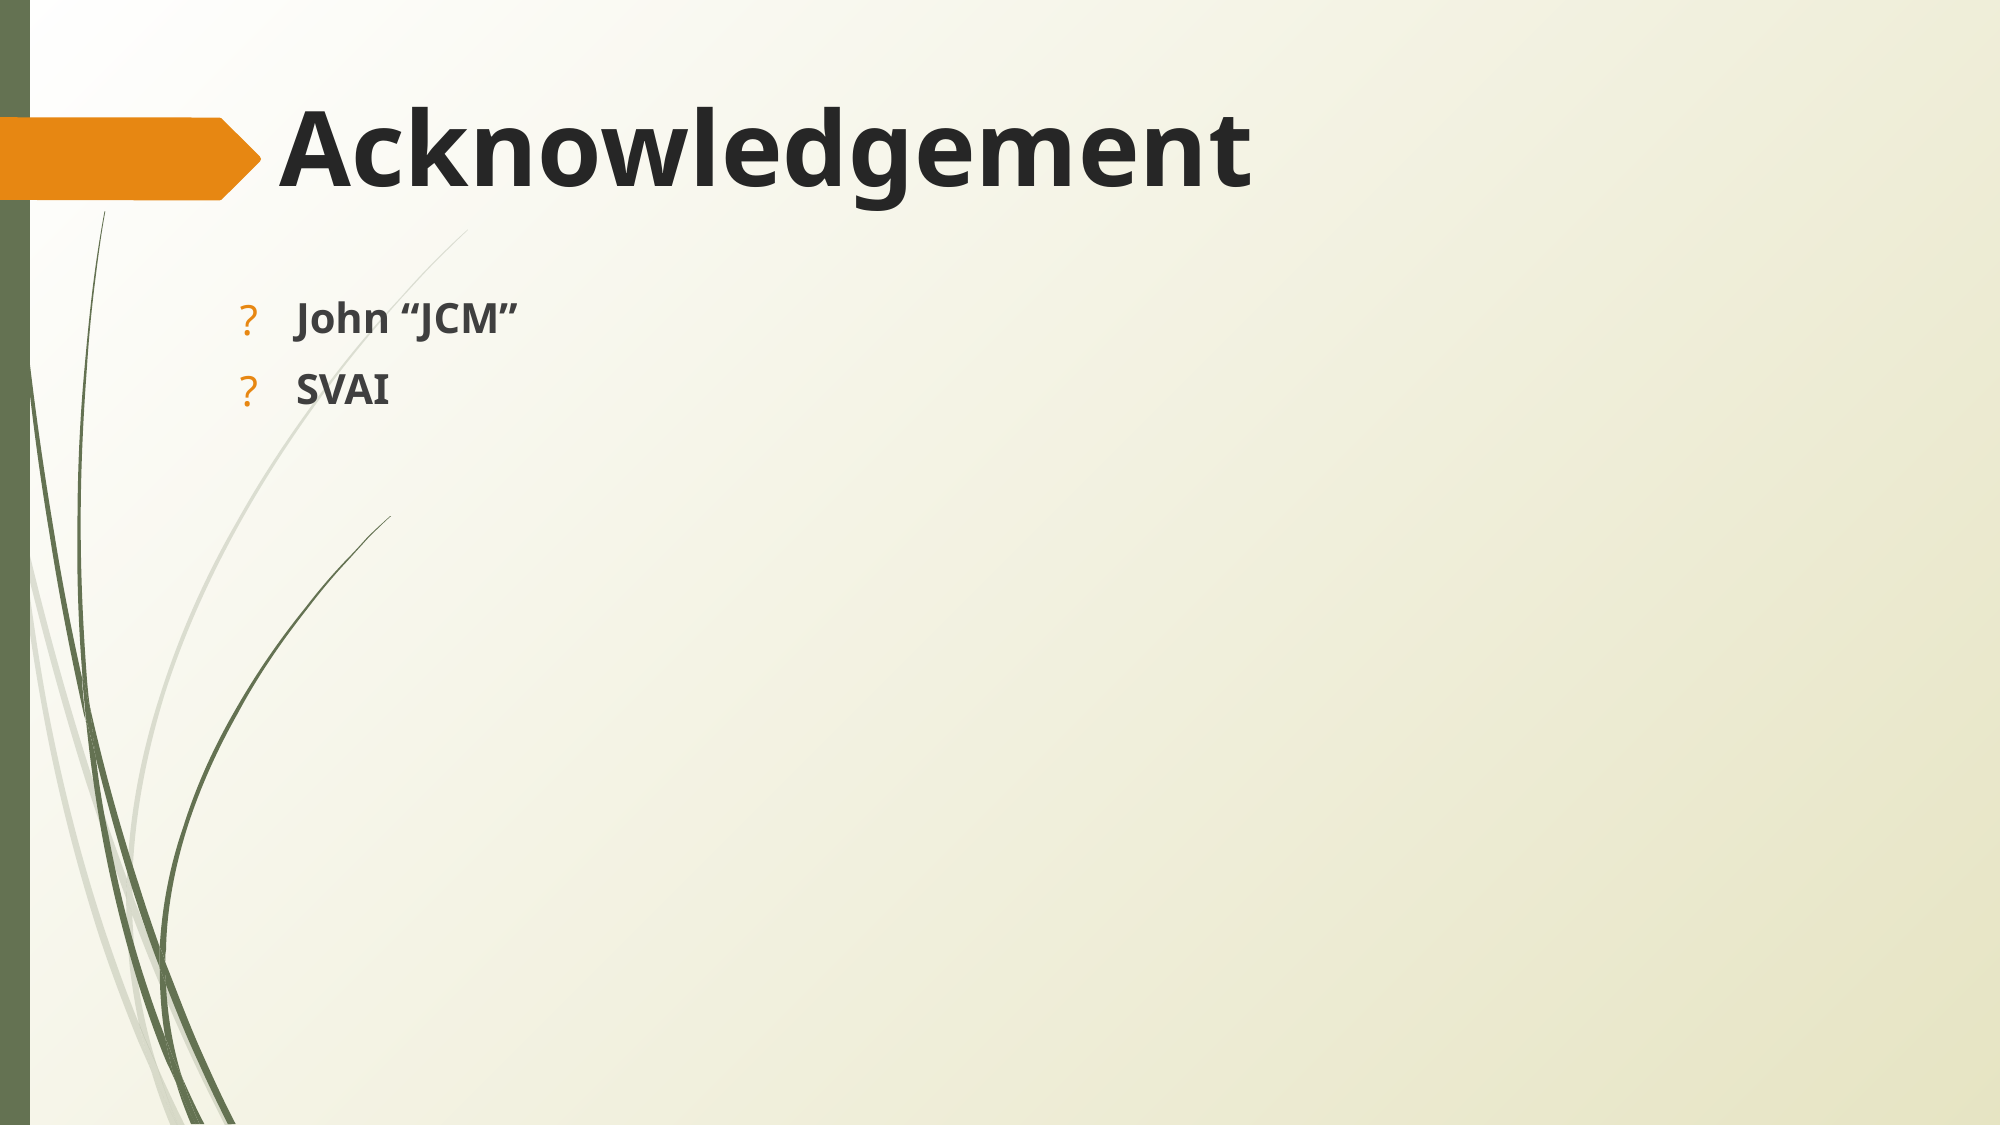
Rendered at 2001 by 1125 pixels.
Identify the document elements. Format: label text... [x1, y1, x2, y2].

list John “JCM” SVAI [224, 284, 1688, 904]
title Acknowledgement [264, 74, 1726, 216]
